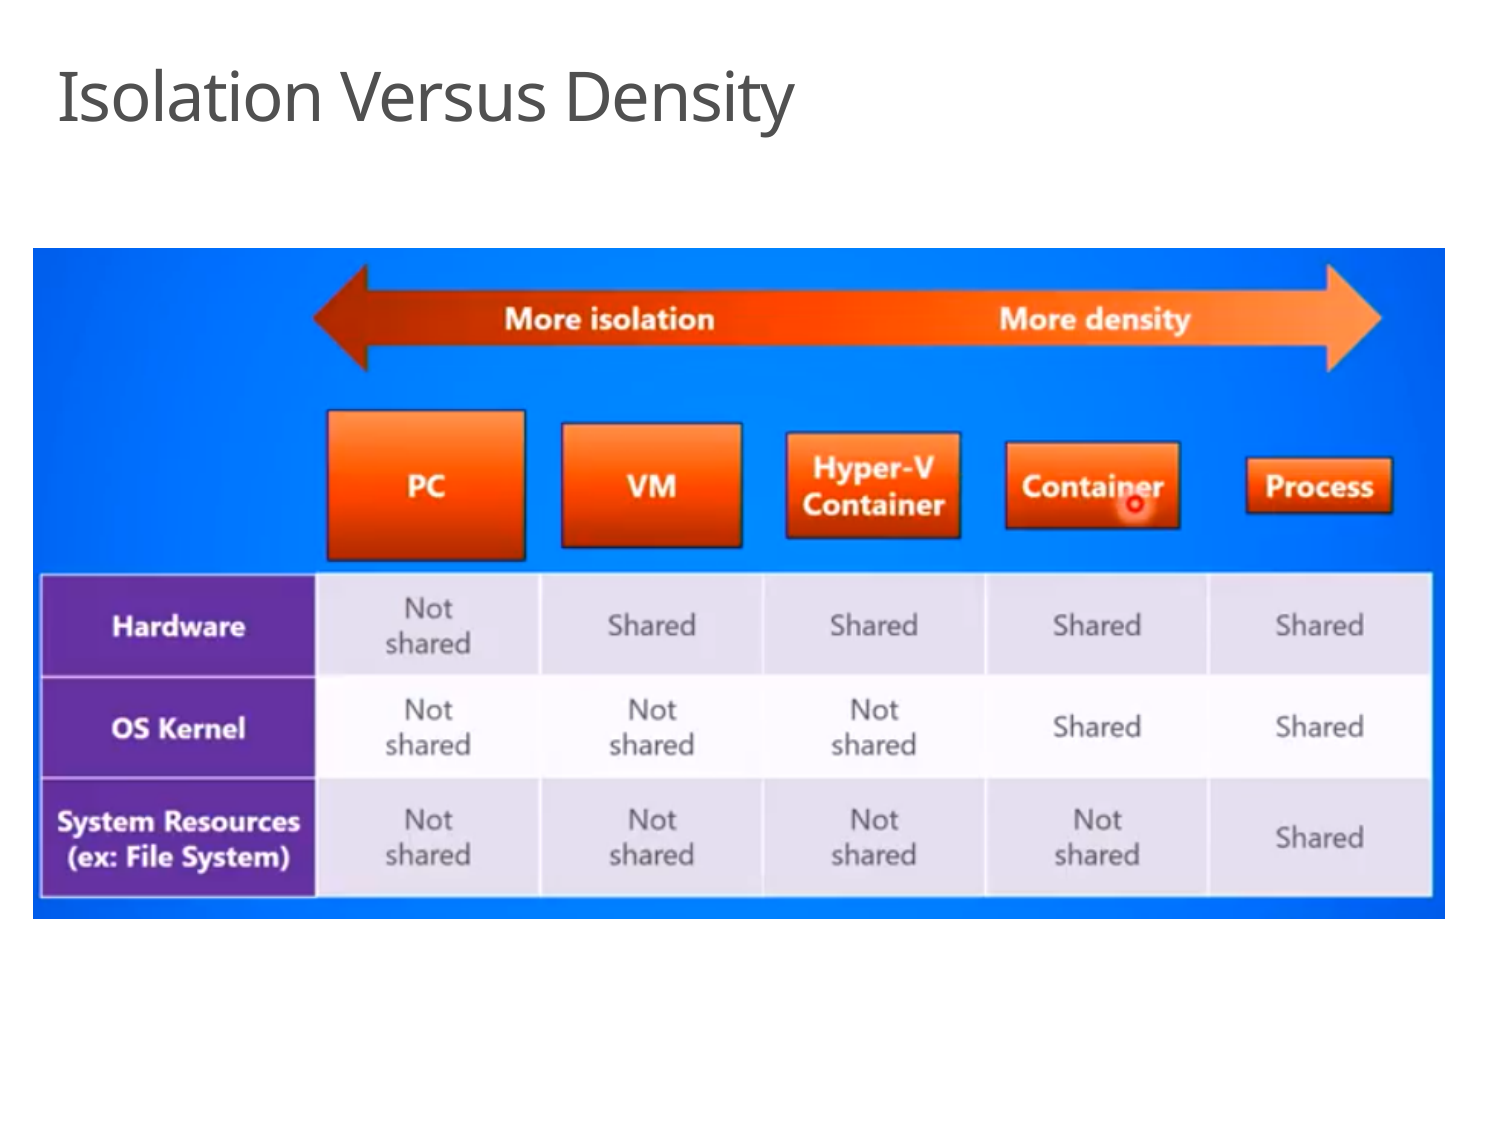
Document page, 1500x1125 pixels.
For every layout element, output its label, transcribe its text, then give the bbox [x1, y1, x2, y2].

picture [32, 247, 1446, 919]
title Isolation Versus Density [33, 47, 1468, 196]
